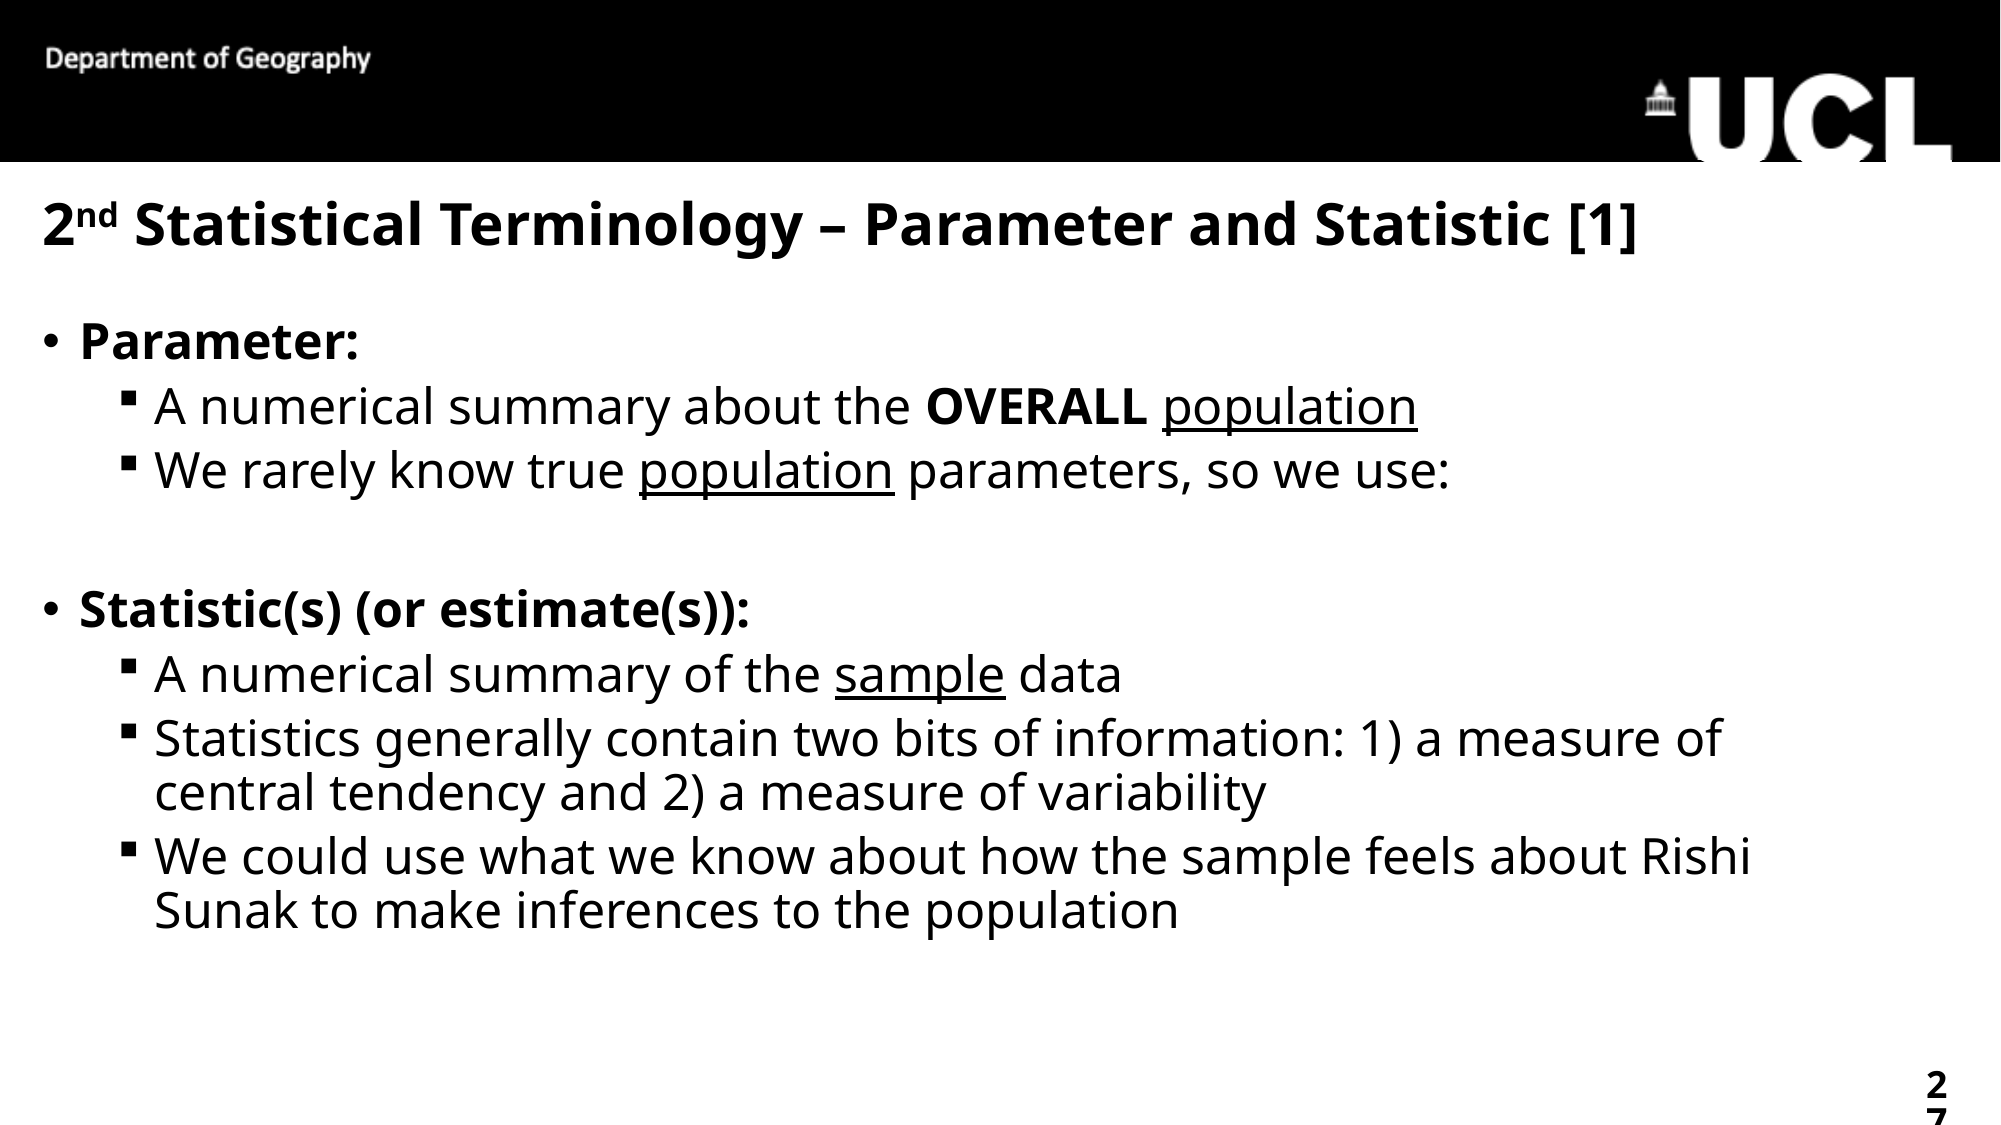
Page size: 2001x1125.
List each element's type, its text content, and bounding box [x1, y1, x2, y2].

text_box 2nd Statistical Terminology – Parameter and Statistic [1] [27, 187, 1882, 302]
picture [0, 0, 2000, 160]
text_box 27 [1911, 1051, 1983, 1122]
text_box Parameter: A numerical summary about the OVERALL population We rarely know true population parameters, so we use: Statistic(s) (or estimate(s)): A numerical summary of the sample data Statistics generally contain two bits of information: 1) a measure of central tendency and 2) a measure of variability We could use what we know about how the sample feels about Rishi Sunak to make inferences to the population [27, 309, 1824, 1052]
